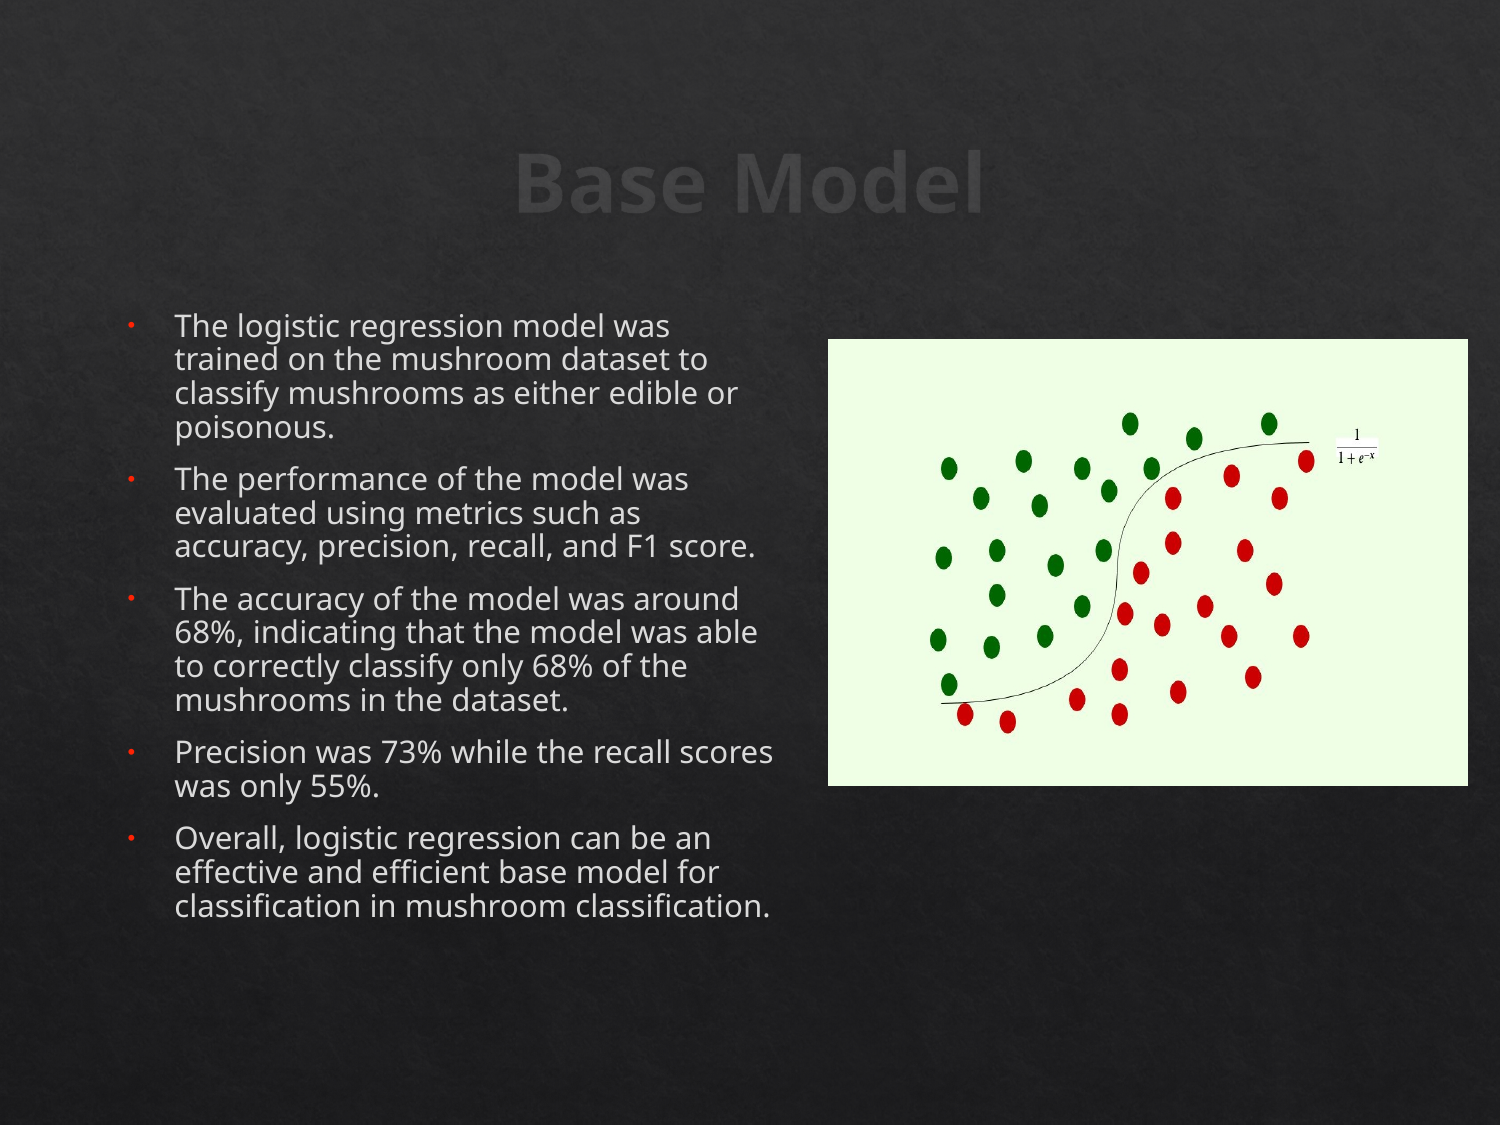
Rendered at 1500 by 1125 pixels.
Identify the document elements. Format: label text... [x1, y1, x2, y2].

picture [827, 338, 1468, 786]
text_box The logistic regression model was trained on the mushroom dataset to classify mushrooms as either edible or poisonous. The performance of the model was evaluated using metrics such as accuracy, precision, recall, and F1 score. The accuracy of the model was around 68%, indicating that the model was able to correctly classify only 68% of the mushrooms in the dataset. Precision was 73% while the recall scores was only 55%. Overall, logistic regression can be an effective and efficient base model for classification in mushroom classification. [112, 284, 795, 950]
title Base Model [112, 99, 1387, 260]
